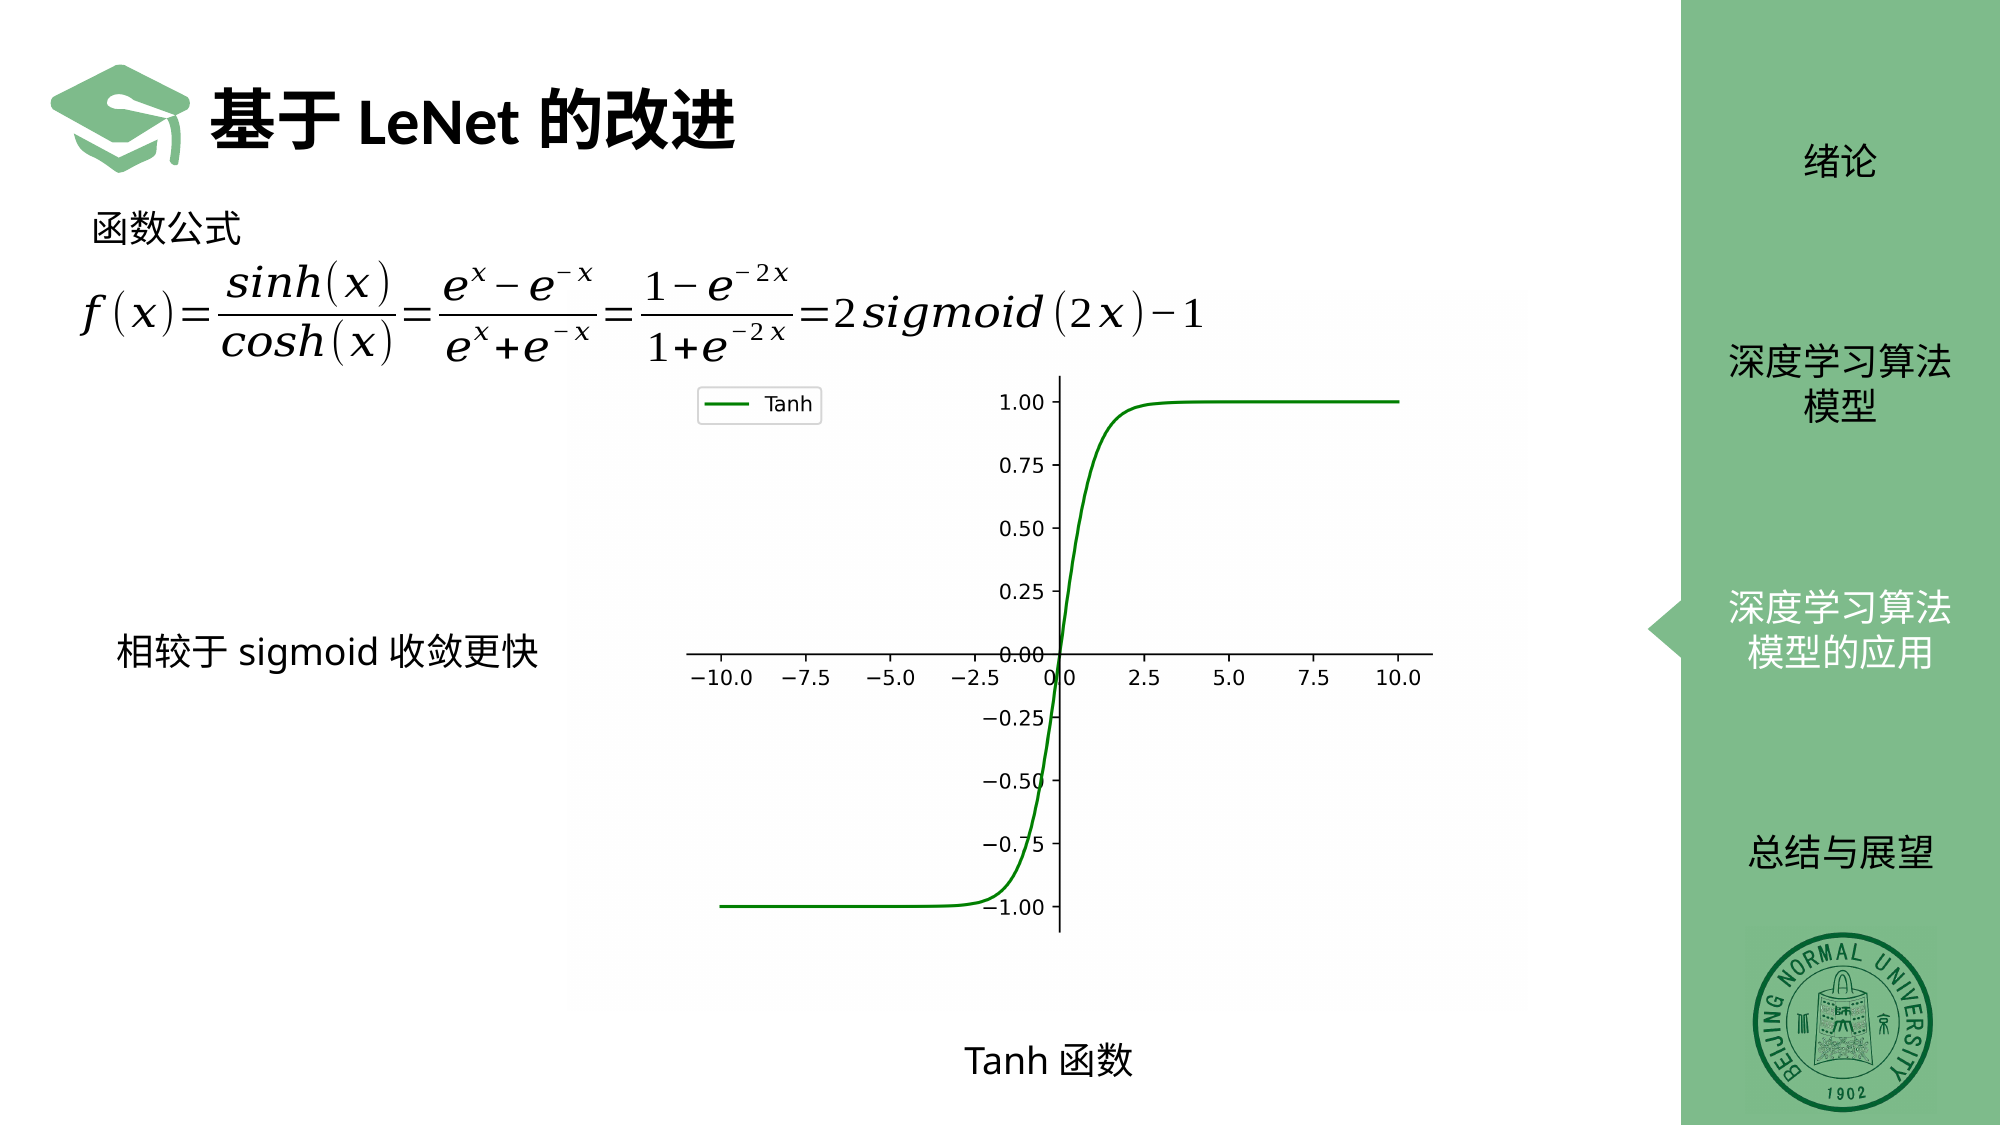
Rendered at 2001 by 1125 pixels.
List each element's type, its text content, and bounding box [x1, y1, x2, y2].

text_box 函数公式 [76, 197, 257, 257]
text_box Tanh函数 [949, 1029, 1149, 1090]
text_box 基于LeNet的改进 [194, 70, 752, 165]
text_box [49, 63, 191, 167]
text_box [72, 131, 160, 174]
picture [567, 290, 1528, 1011]
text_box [1649, 0, 2000, 1125]
text_box 相较于sigmoid收敛更快 [102, 620, 554, 681]
